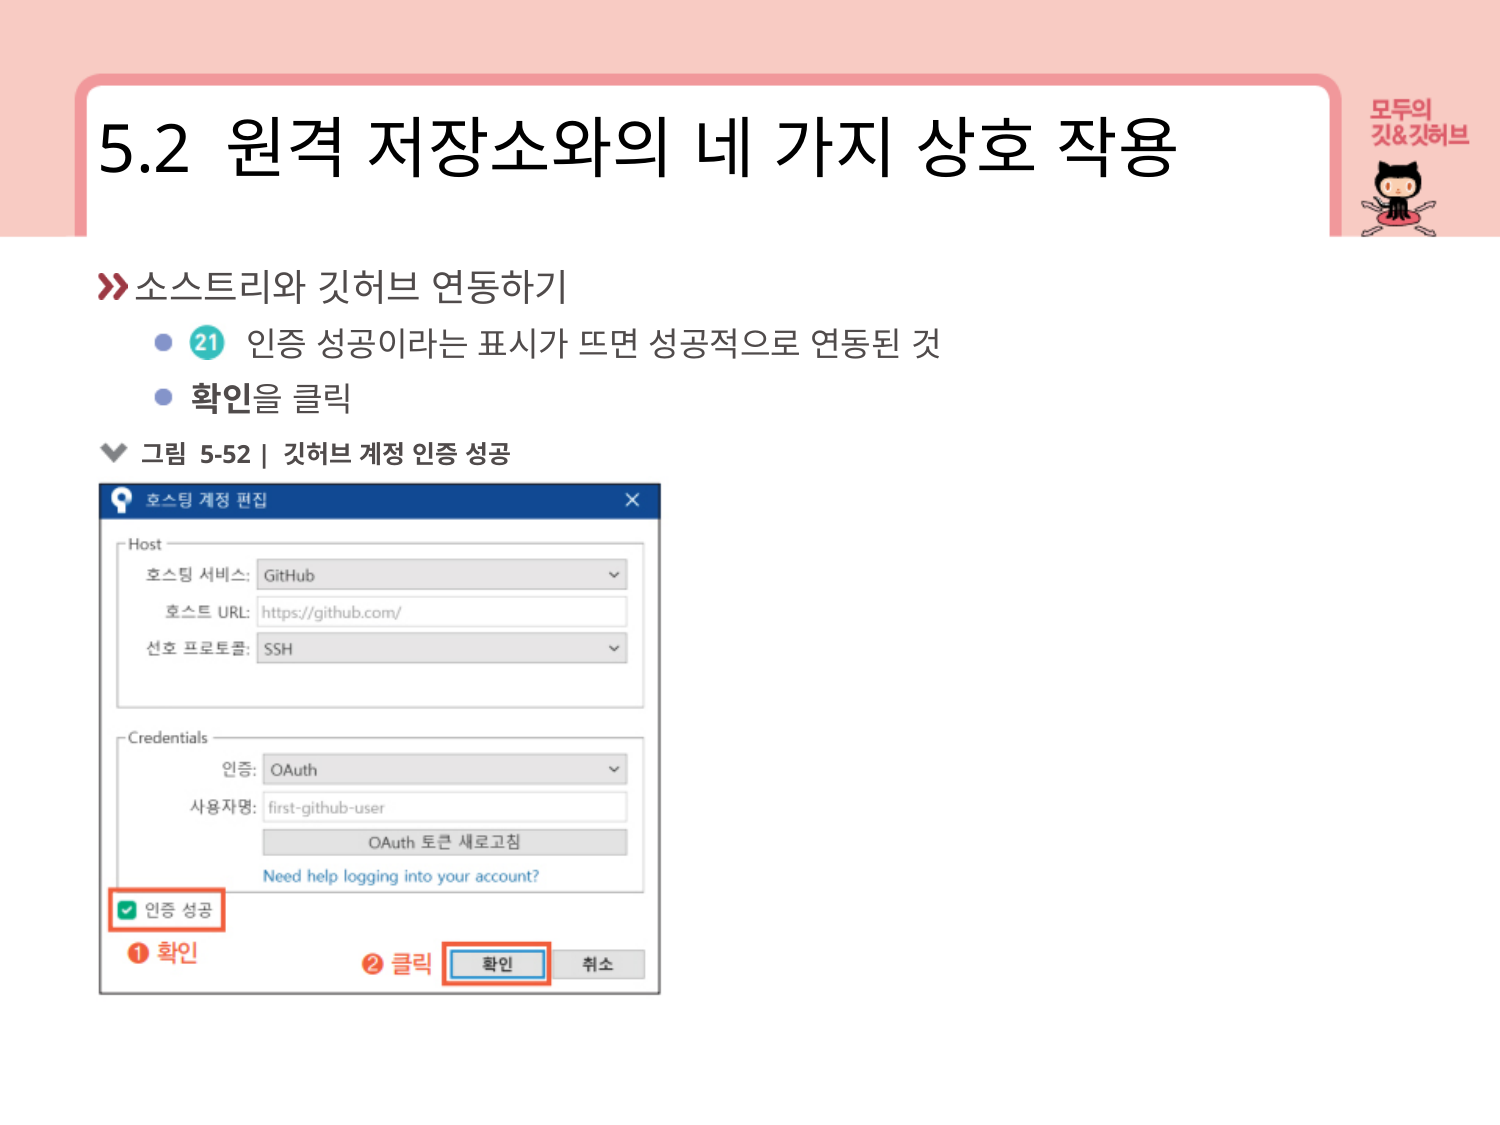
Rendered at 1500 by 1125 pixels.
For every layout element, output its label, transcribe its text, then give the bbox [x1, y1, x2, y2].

text_box 5.2 원격 저장소와의 네 가지 상호 작용 [82, 61, 1413, 193]
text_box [97, 428, 1374, 475]
text_box 소스트리와 깃허브 연동하기 인증 성공이라는 표시가 뜨면 성공적으로 연동된 것 확인을 클릭 [82, 252, 1413, 1067]
picture [0, 0, 1500, 1125]
